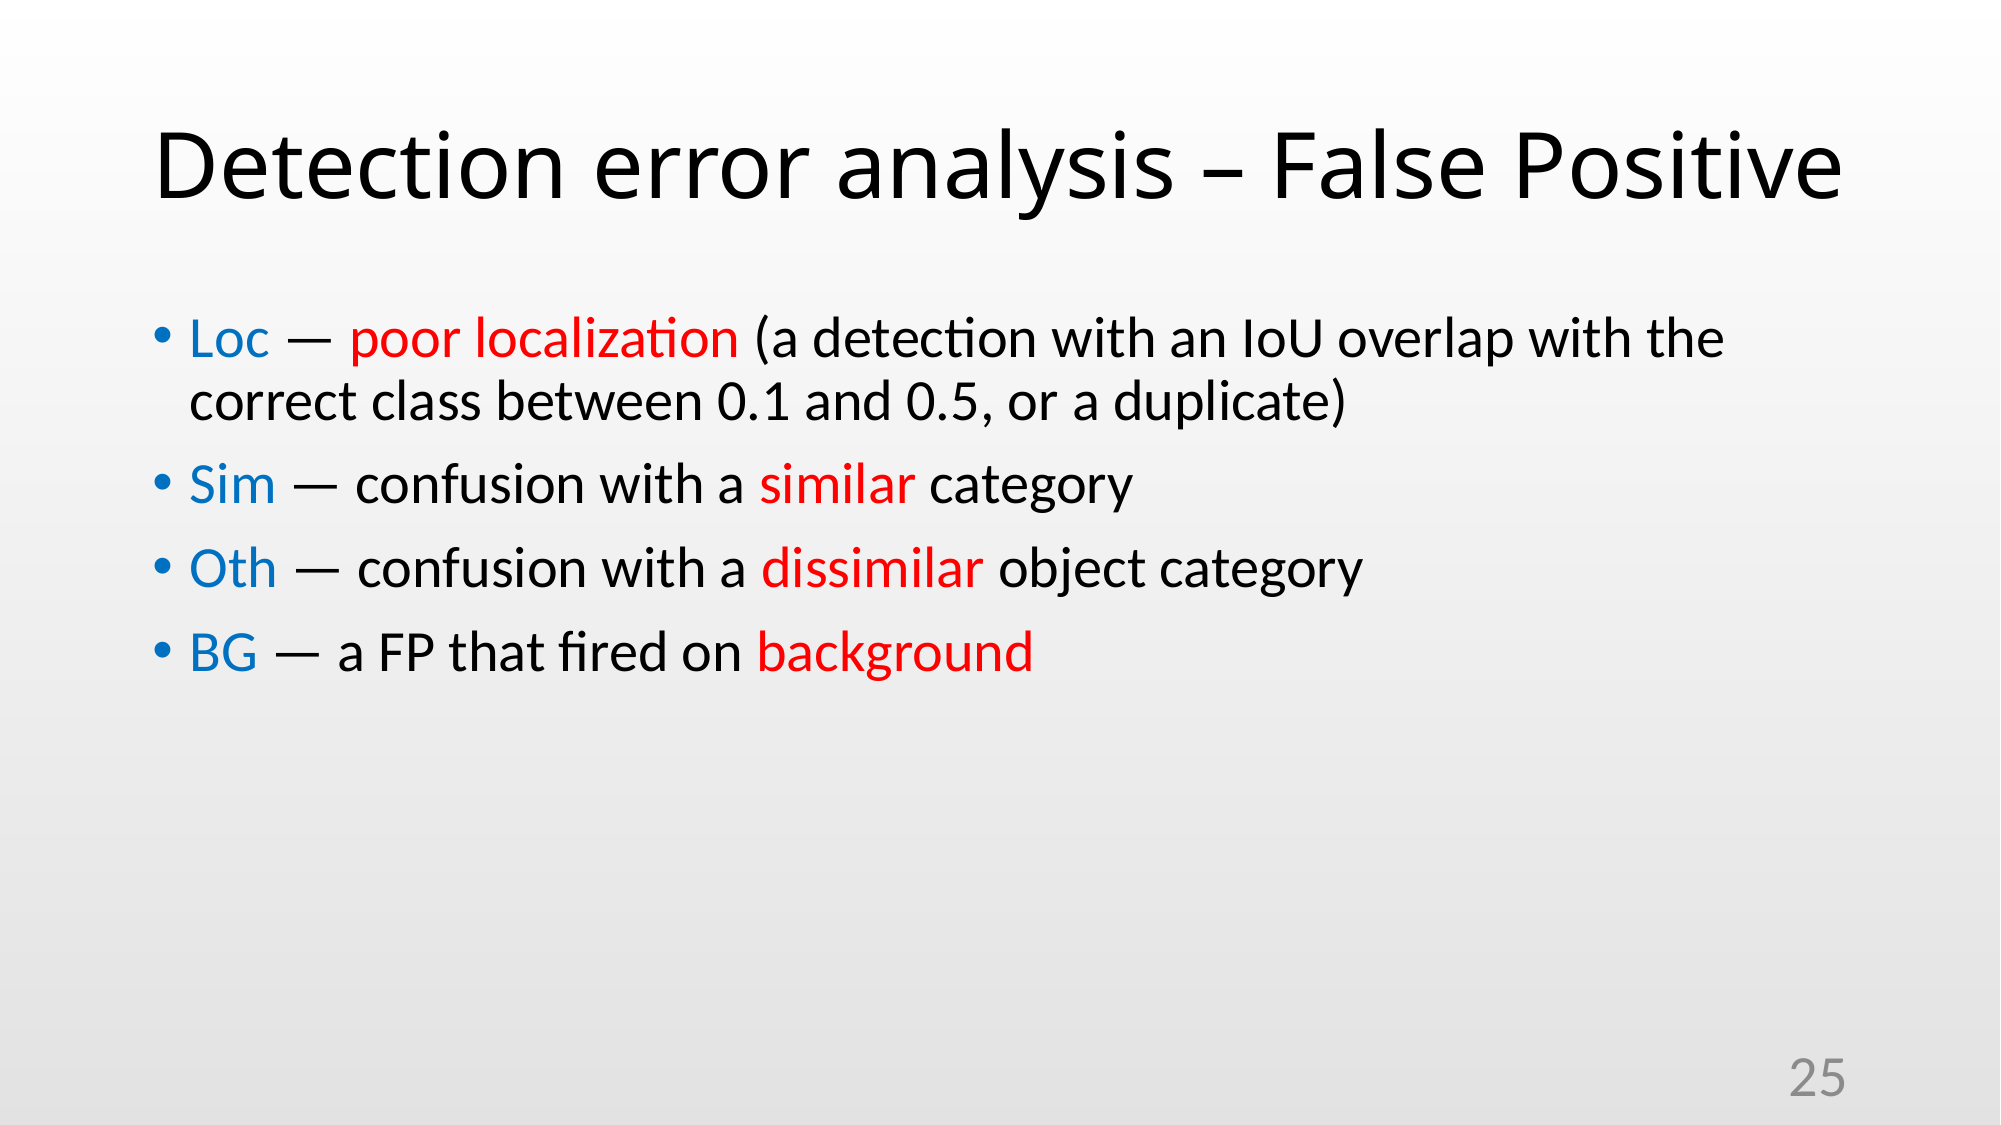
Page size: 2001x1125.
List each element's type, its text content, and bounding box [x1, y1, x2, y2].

title Detection error analysis – False Positive [137, 59, 1863, 278]
slide_number 25 [1412, 1042, 1863, 1103]
list Loc — poor localization (a detection with an IoU overlap with the correct class between 0.1 and 0.5, or a duplicate) Sim — confusion with a similar category Oth — confusion with a dissimilar object category BG — a FP that fired on background [137, 299, 1863, 1014]
